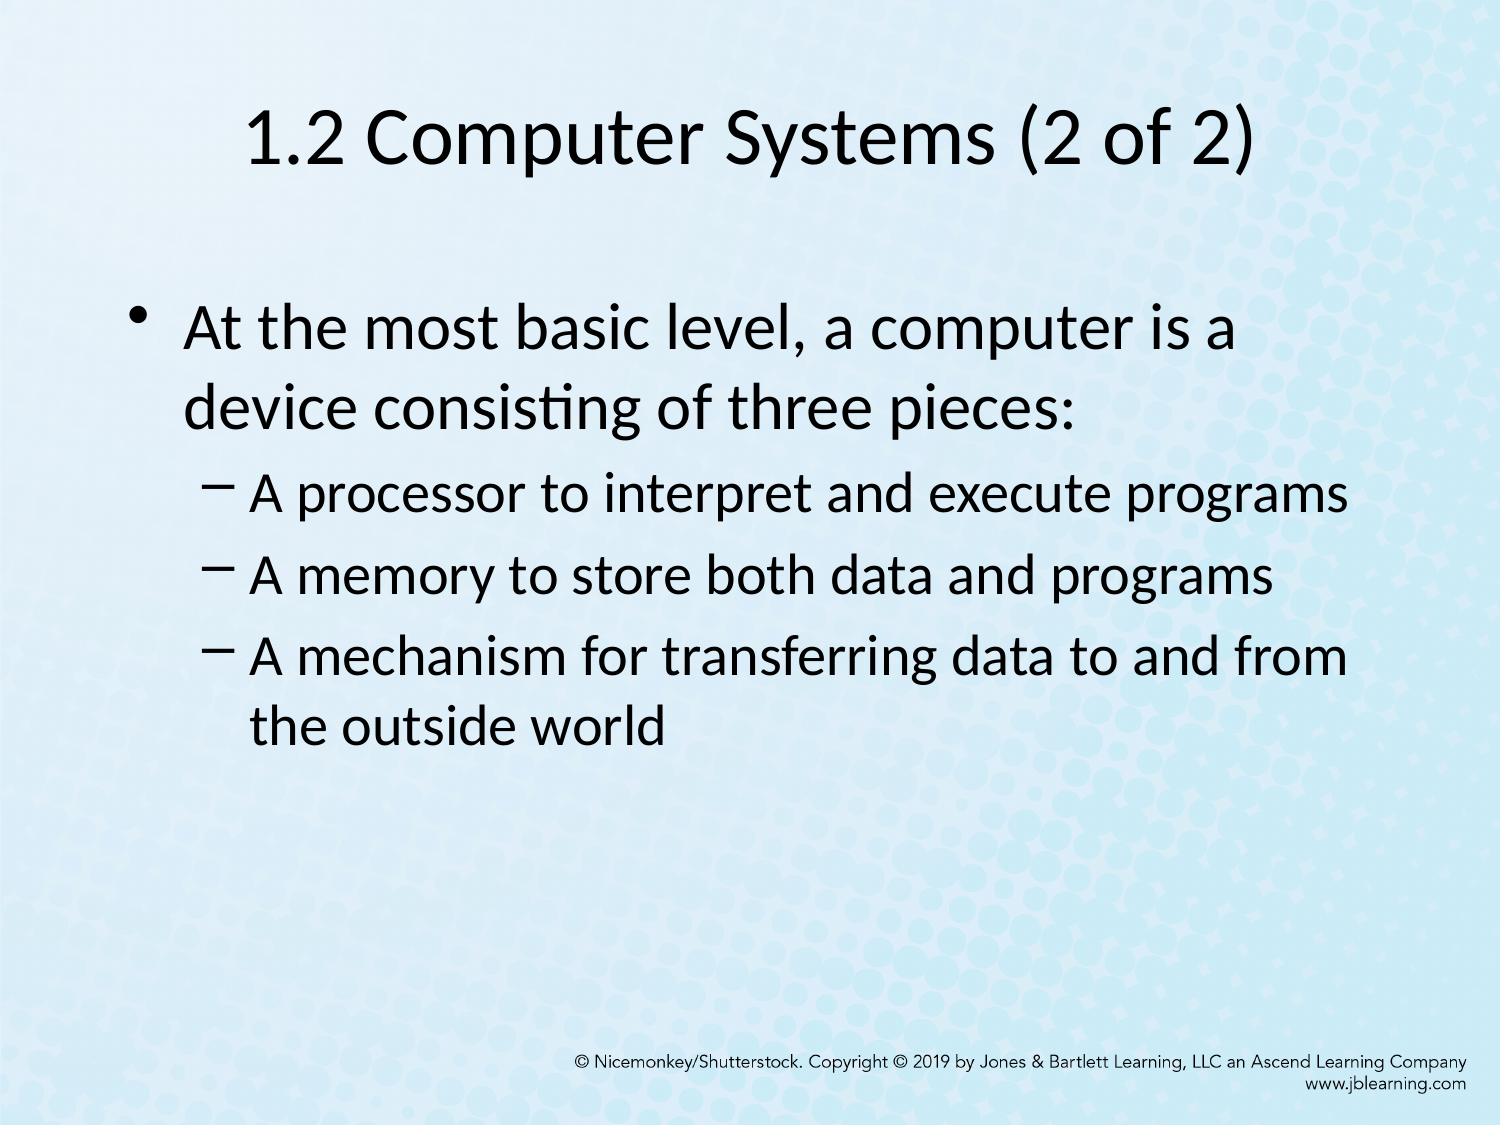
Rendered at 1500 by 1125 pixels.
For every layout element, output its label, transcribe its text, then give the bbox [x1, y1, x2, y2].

picture [0, 0, 1500, 1125]
list At the most basic level, a computer is a device consisting of three pieces: A processor to interpret and execute programs A memory to store both data and programs A mechanism for transferring data to and from the outside world [112, 275, 1388, 950]
title 1.2 Computer Systems (2 of 2) [112, 37, 1388, 225]
